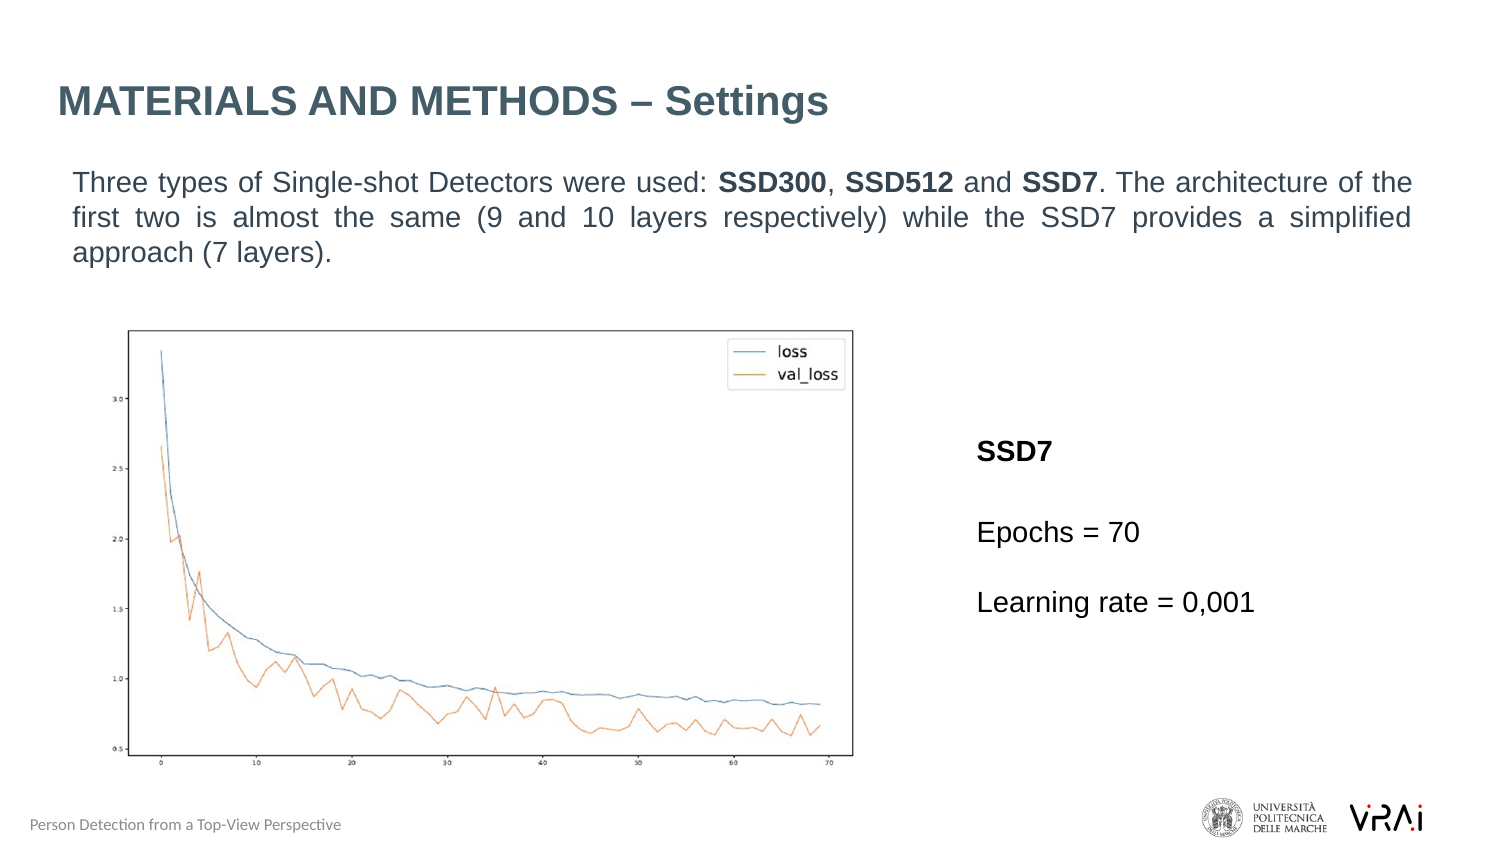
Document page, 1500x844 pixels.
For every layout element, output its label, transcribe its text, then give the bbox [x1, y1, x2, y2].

text_box SSD7 [961, 424, 1500, 475]
text_box Epochs = 70 Learning rate = 0,001 [961, 505, 1500, 626]
picture [104, 320, 872, 772]
picture [1349, 801, 1426, 834]
text_box MATERIALS AND METHODS – Settings [57, 73, 1257, 124]
picture [1192, 790, 1332, 841]
text_box Three types of Single-shot Detectors were used: SSD300, SSD512 and SSD7. The architecture of the first two is almost the same (9 and 10 layers respectively) while the SSD7 provides a simplified approach (7 layers). [57, 155, 1429, 305]
